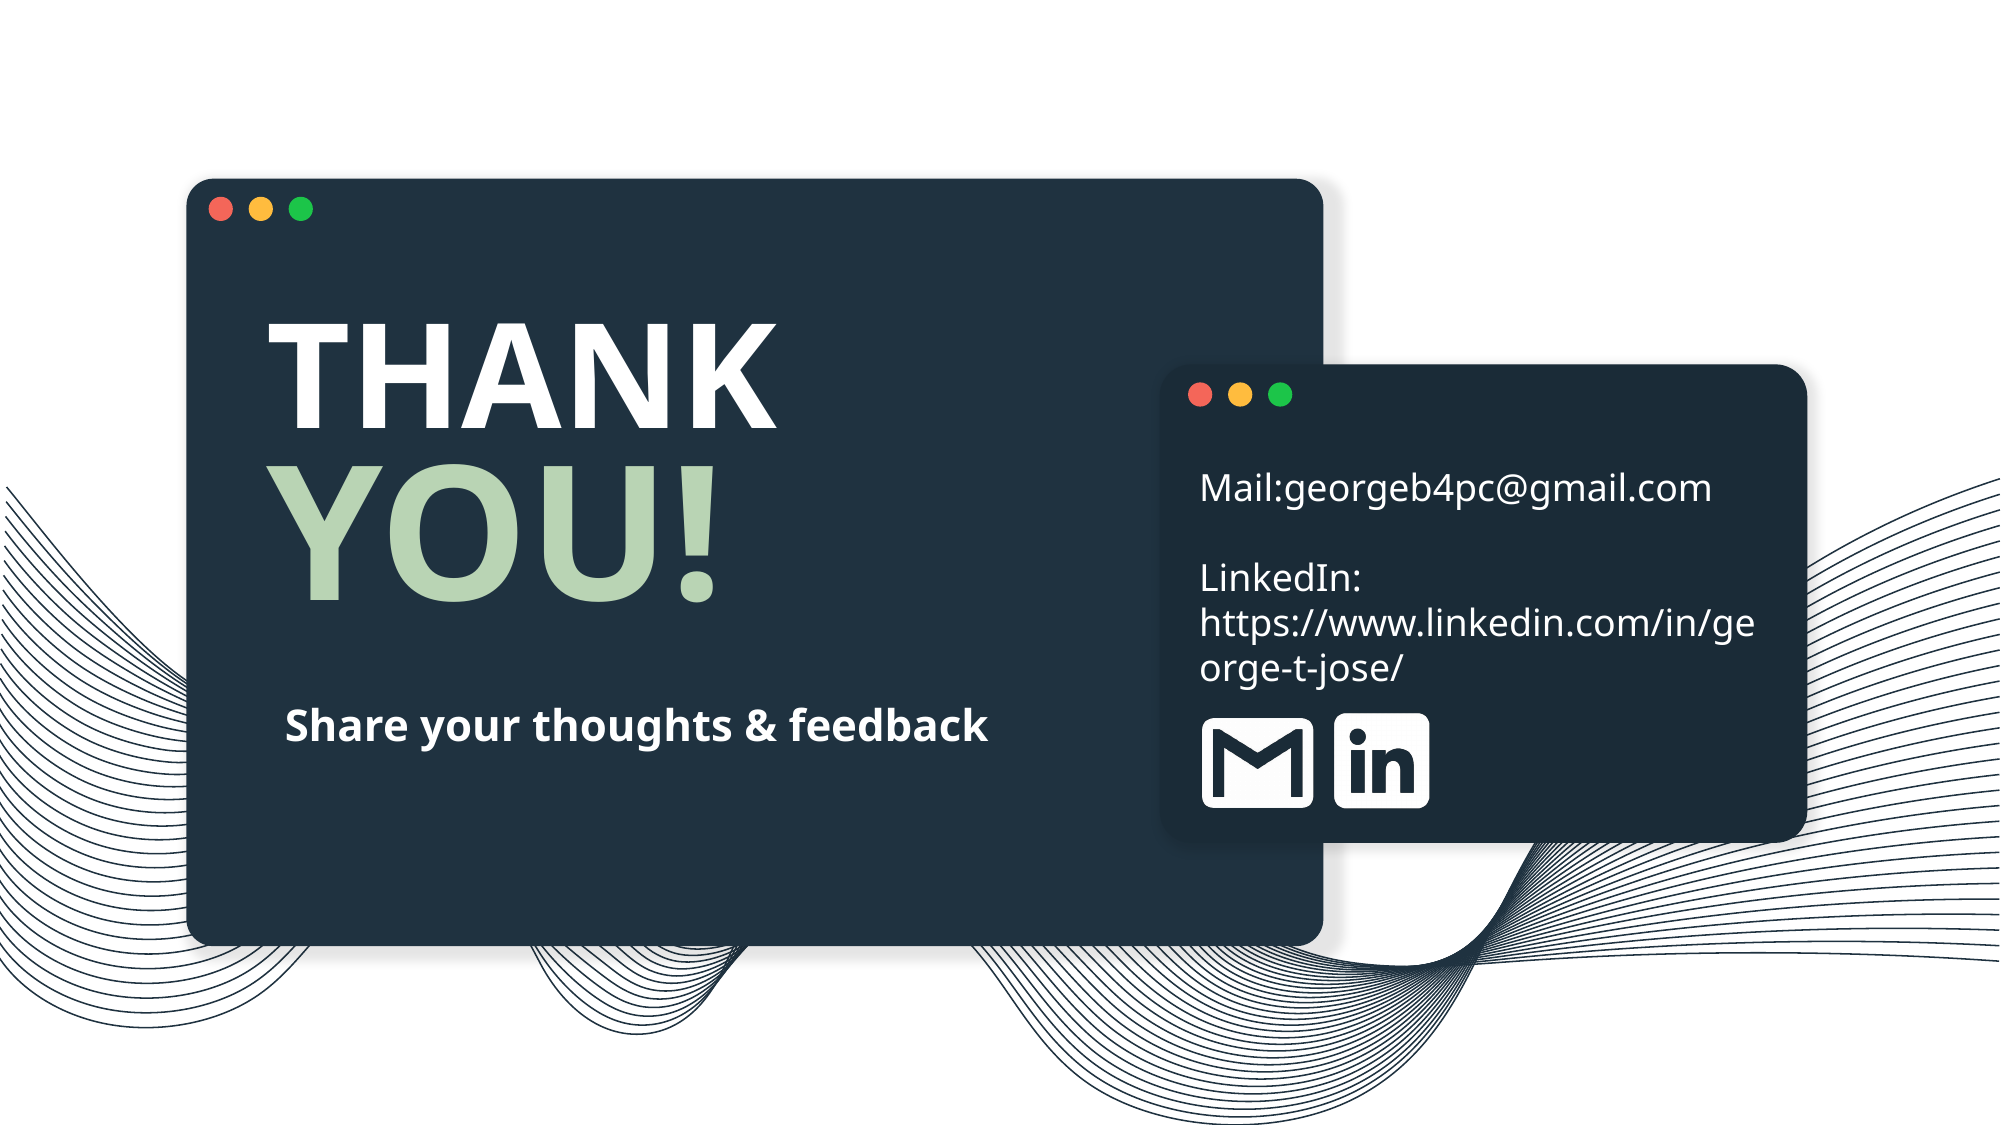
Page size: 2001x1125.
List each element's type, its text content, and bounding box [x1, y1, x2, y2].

subtitle Share your thoughts & feedback [245, 669, 1179, 788]
picture [1168, 673, 1441, 853]
title THANK YOU! [245, 255, 1210, 657]
list Mail:georgeb4pc@gmail.com LinkedIn: https://www.linkedin.com/in/george-t-jose/ [1179, 469, 1793, 685]
